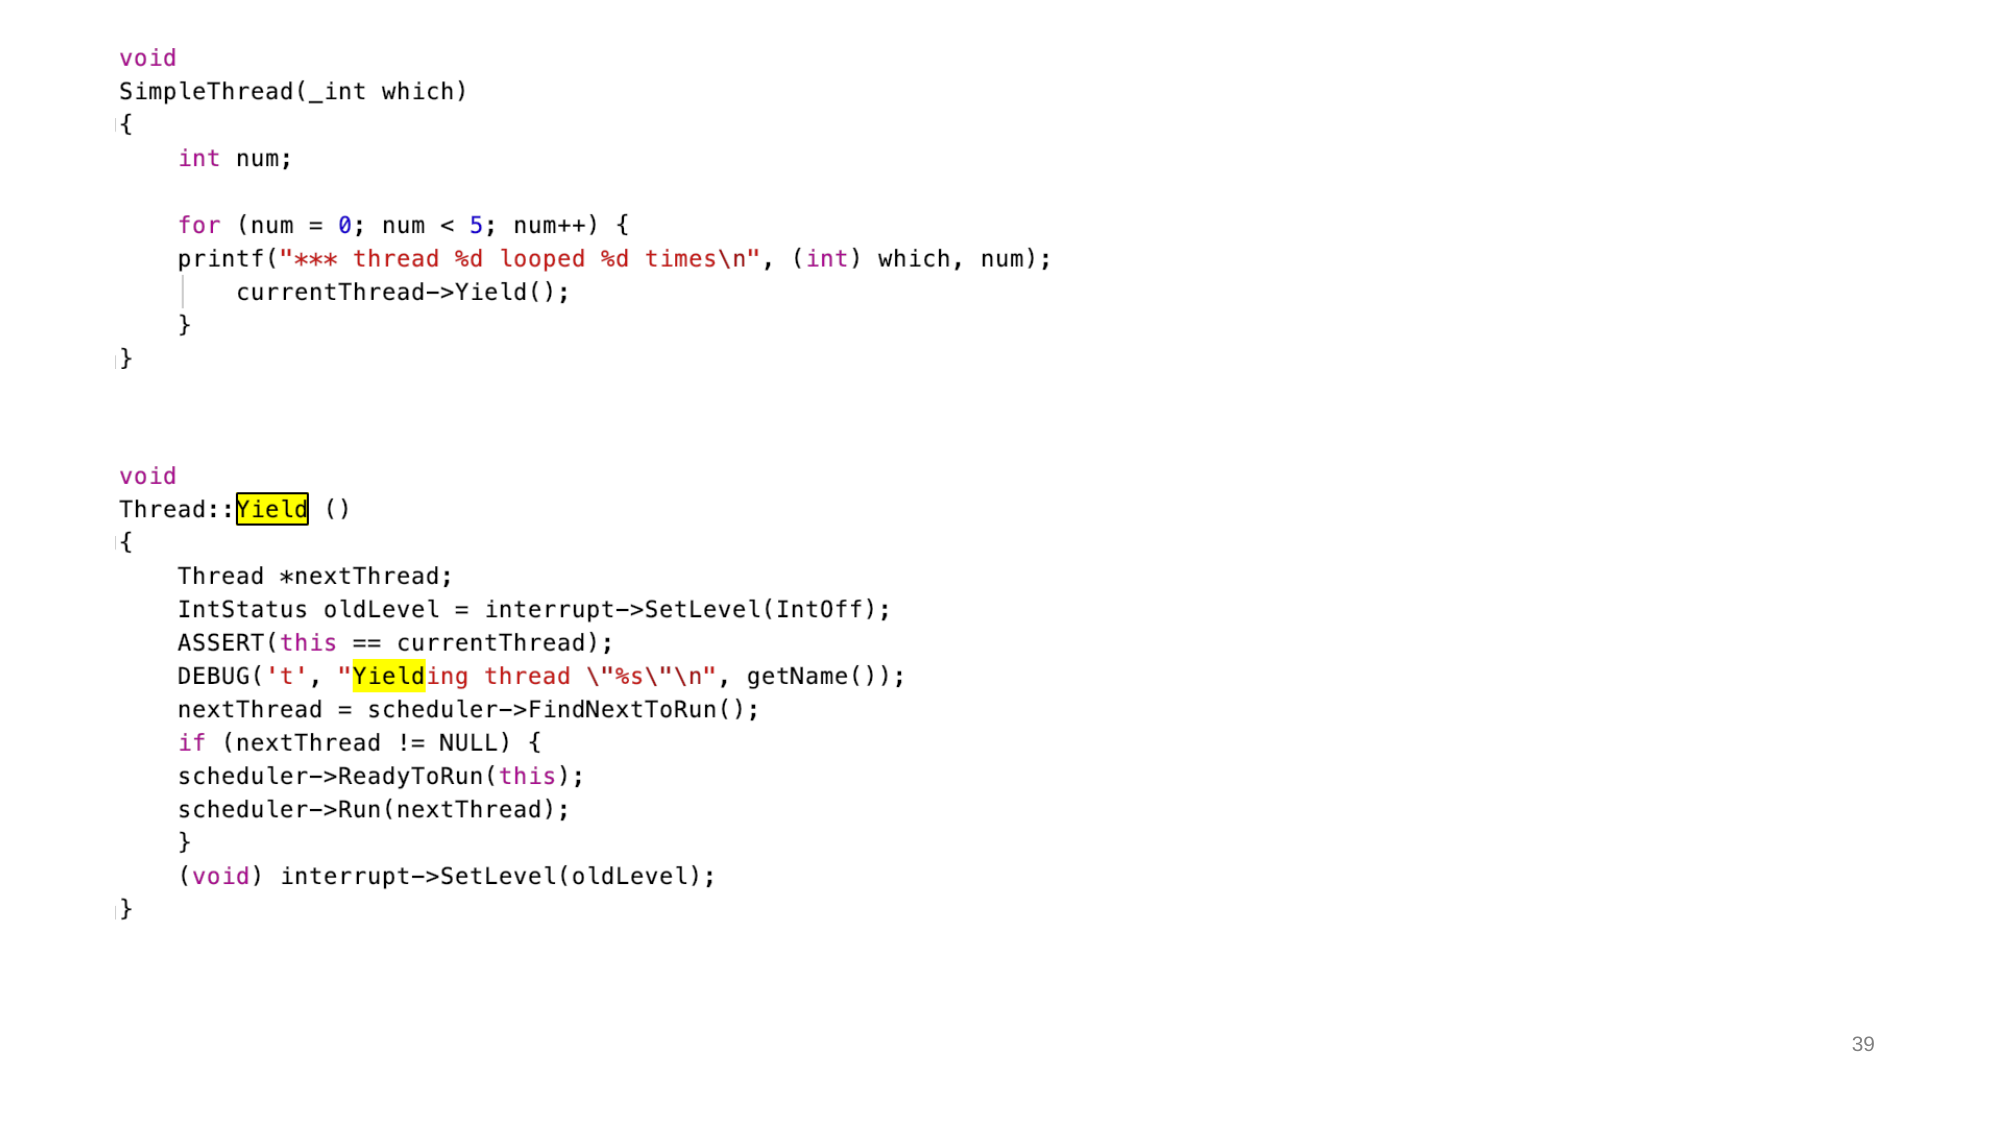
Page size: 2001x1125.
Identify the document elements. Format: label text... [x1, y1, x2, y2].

slide_number 39 [1412, 1025, 1890, 1060]
picture [115, 47, 1062, 369]
picture [115, 461, 923, 932]
